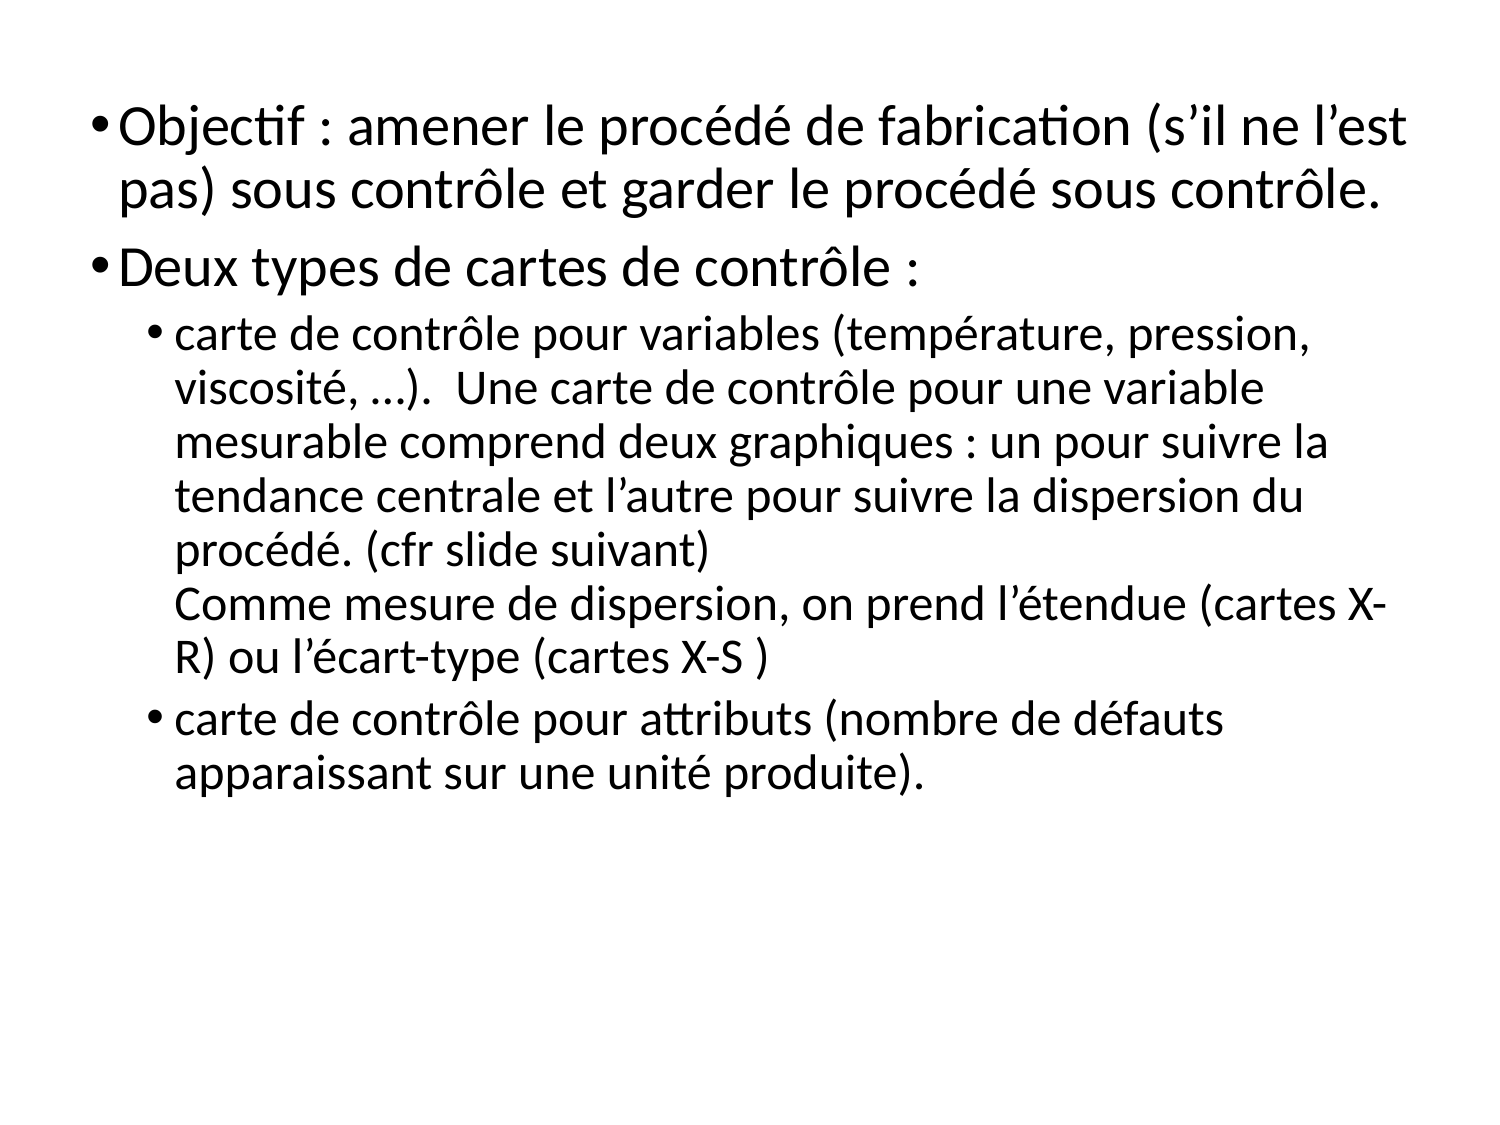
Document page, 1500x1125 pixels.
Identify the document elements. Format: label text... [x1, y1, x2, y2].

list Objectif : amener le procédé de fabrication (s’il ne l’est pas) sous contrôle et garder le procédé sous contrôle. Deux types de cartes de contrôle : carte de contrôle pour variables (température, pression, viscosité, …). Une carte de contrôle pour une variable mesurable comprend deux graphiques : un pour suivre la tendance centrale et l’autre pour suivre la dispersion du procédé. (cfr slide suivant) Comme mesure de dispersion, on prend l’étendue (cartes X-R) ou l’écart-type (cartes X-S ) carte de contrôle pour attributs (nombre de défauts apparaissant sur une unité produite). [75, 87, 1425, 1005]
